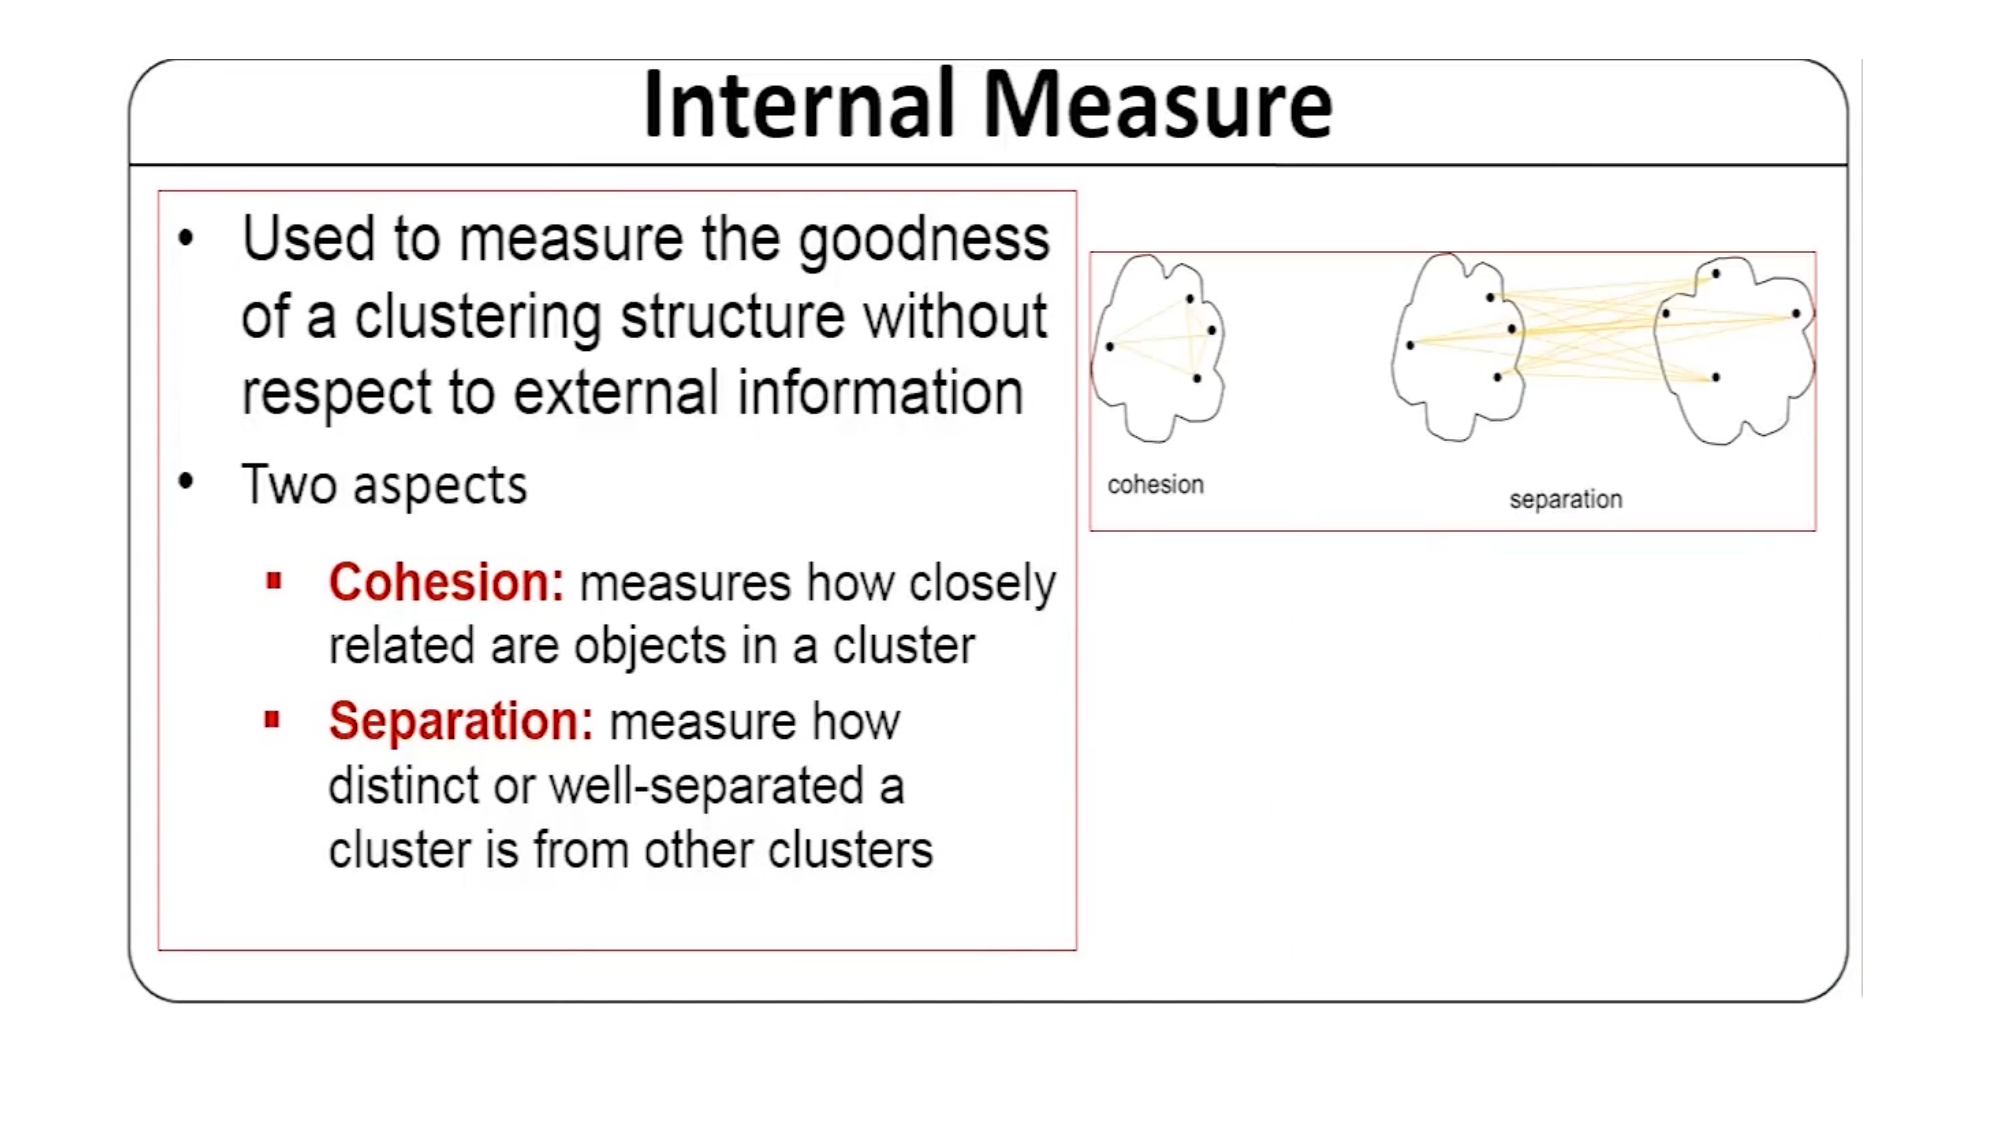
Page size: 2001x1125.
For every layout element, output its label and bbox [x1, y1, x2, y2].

list [121, 59, 1863, 1014]
